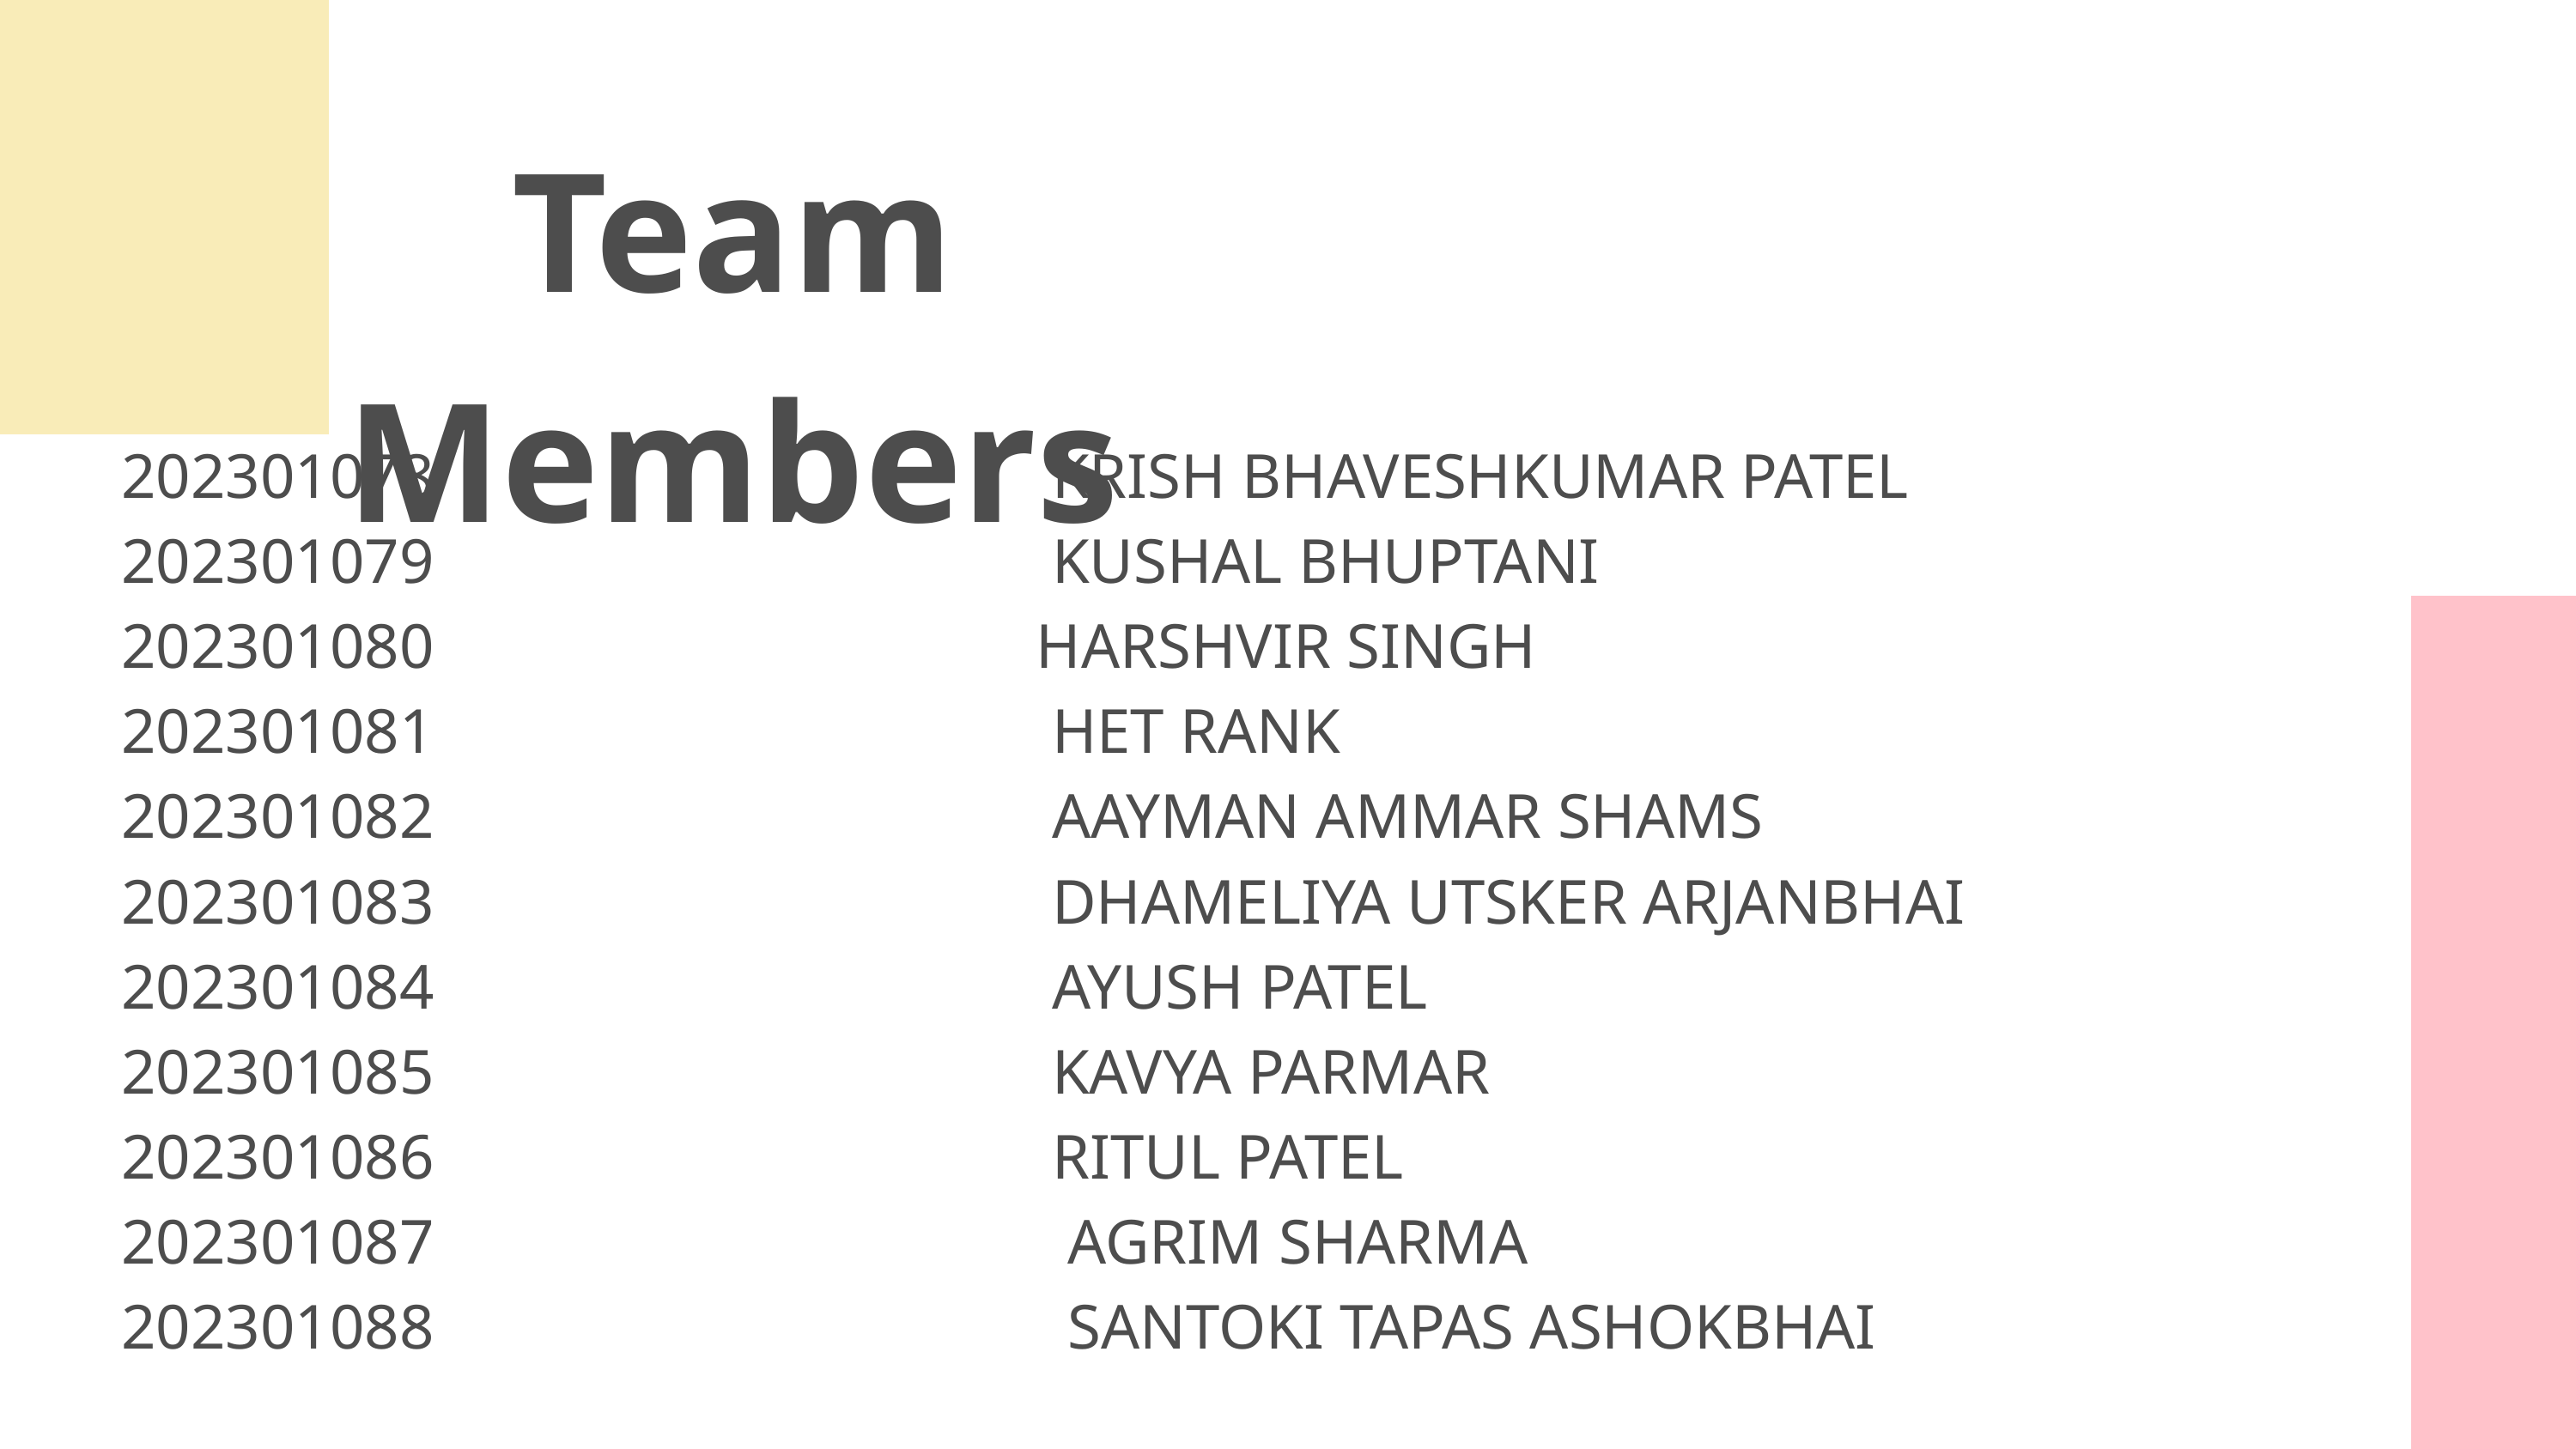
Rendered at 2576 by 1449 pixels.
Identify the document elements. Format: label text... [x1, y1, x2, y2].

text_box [0, 0, 330, 435]
text_box Team Members [333, 94, 1345, 425]
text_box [2410, 595, 2576, 1449]
text_box 202301078 KRISH BHAVESHKUMAR PATEL 202301079 KUSHAL BHUPTANI 202301080 HARSHVIR SINGH 202301081 HET RANK 202301082 AAYMAN AMMAR SHAMS 202301083 DHAMELIYA UTSKER ARJANBHAI 202301084 AYUSH PATEL 202301085 KAVYA PARMAR 202301086 RITUL PATEL 202301087 AGRIM SHARMA 202301088 SANTOKI TAPAS ASHOKBHAI [121, 425, 2349, 1361]
